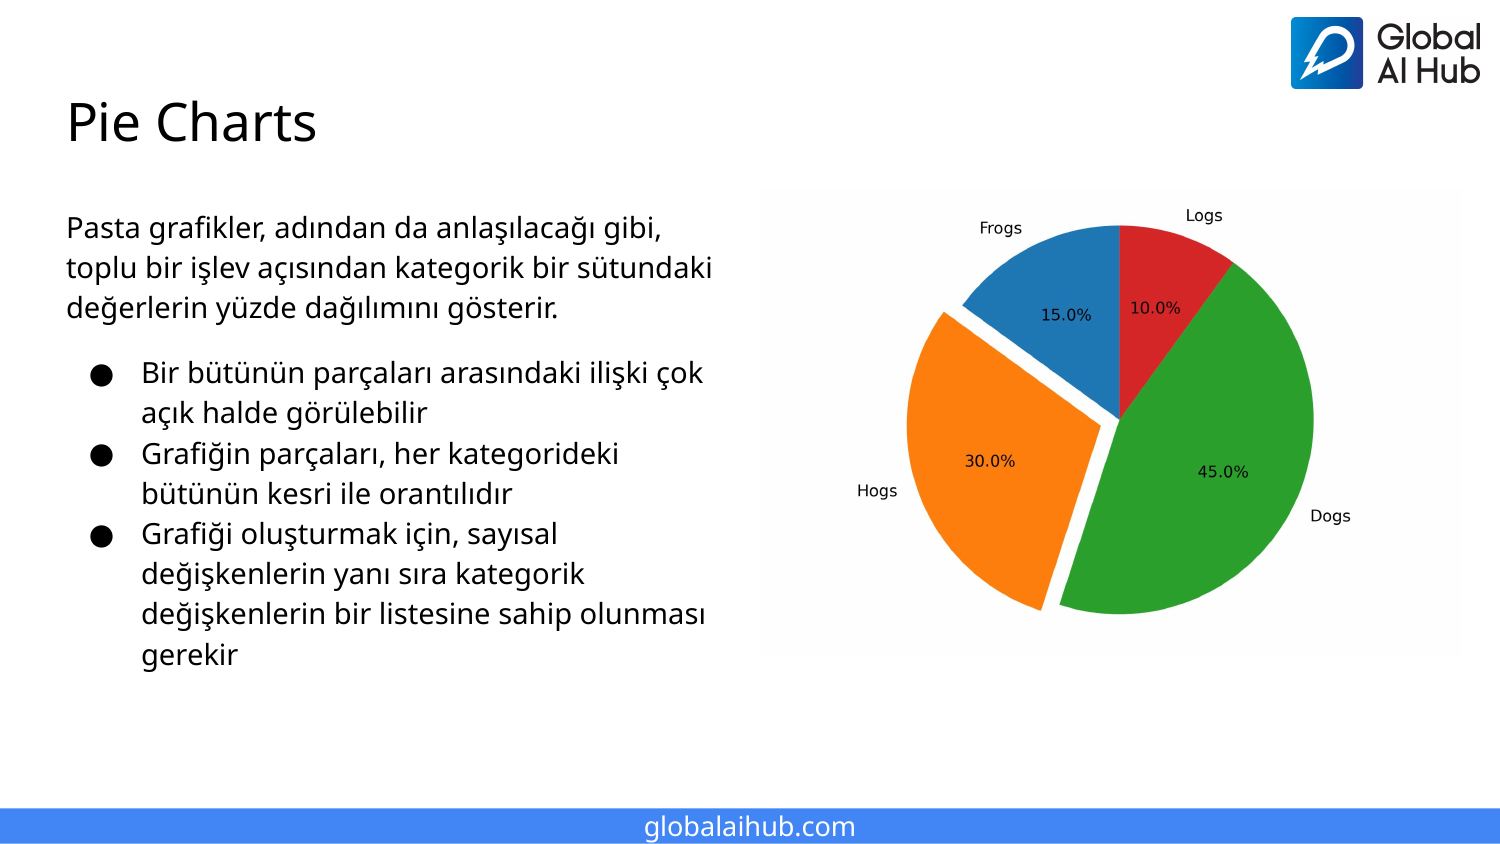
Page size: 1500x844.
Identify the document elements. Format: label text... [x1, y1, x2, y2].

picture [1295, 17, 1480, 89]
list Pasta grafikler, adından da anlaşılacağı gibi, toplu bir işlev açısından kategorik bir sütundaki değerlerin yüzde dağılımını gösterir. Bir bütünün parçaları arasındaki ilişki çok açık halde görülebilir Grafiğin parçaları, her kategorideki bütünün kesri ile orantılıdır Grafiği oluşturmak için, sayısal değişkenlerin yanı sıra kategorik değişkenlerin bir listesine sahip olunması gerekir [51, 189, 750, 750]
picture [761, 188, 1462, 656]
title Pie Charts [51, 72, 1449, 167]
